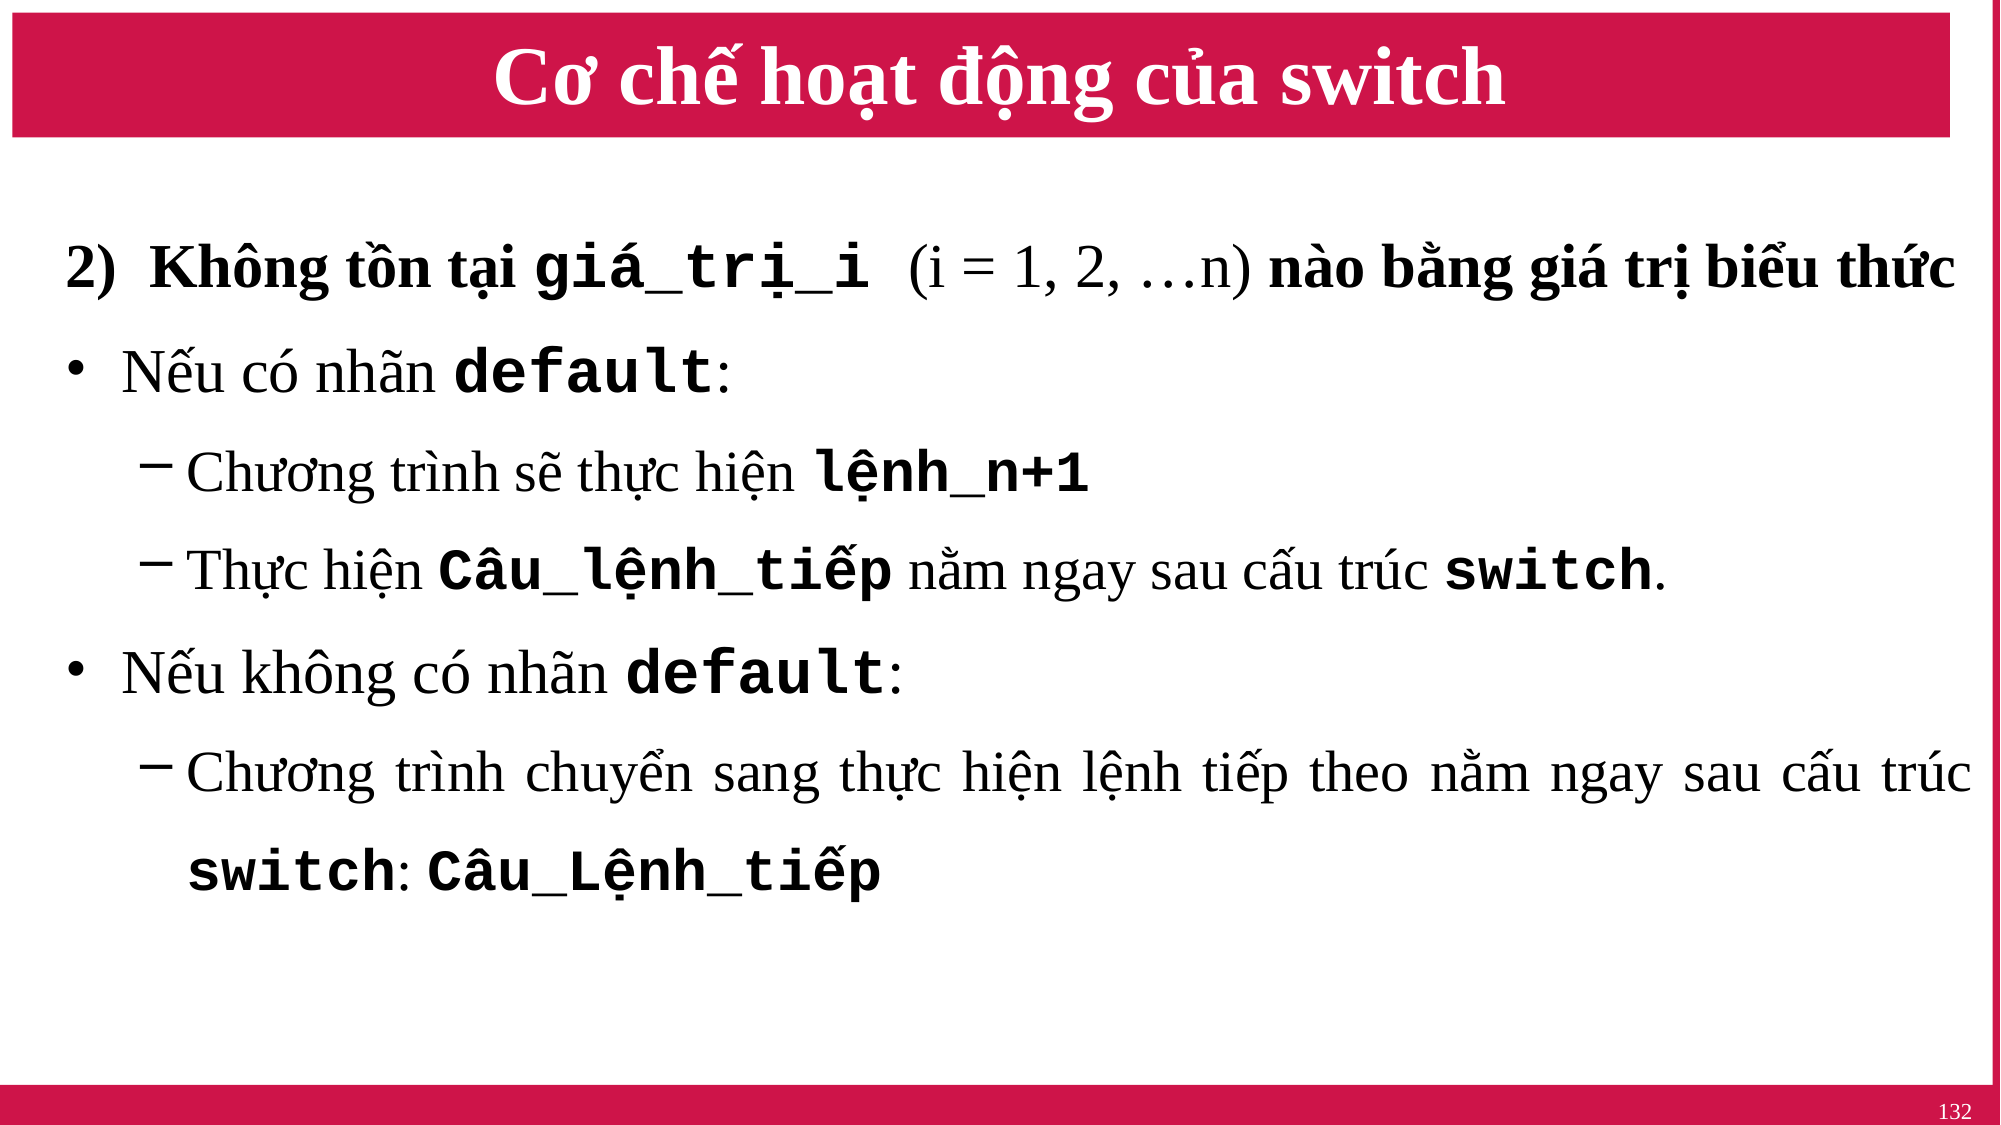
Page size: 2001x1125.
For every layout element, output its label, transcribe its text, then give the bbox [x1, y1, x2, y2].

title Cơ chế hoạt động của switch [99, 24, 1900, 118]
slide_number 132 [1520, 1074, 1988, 1113]
list Không tồn tại giá_trị_i (i = 1, 2, …n) nào bằng giá trị biểu thức Nếu có nhãn default: Chương trình sẽ thực hiện lệnh_n+1 Thực hiện Câu_lệnh_tiếp nằm ngay sau cấu trúc switch. Nếu không có nhãn default: Chương trình chuyển sang thực hiện lệnh tiếp theo nằm ngay sau cấu trúc switch: Câu_Lệnh_tiếp [50, 187, 1988, 1063]
